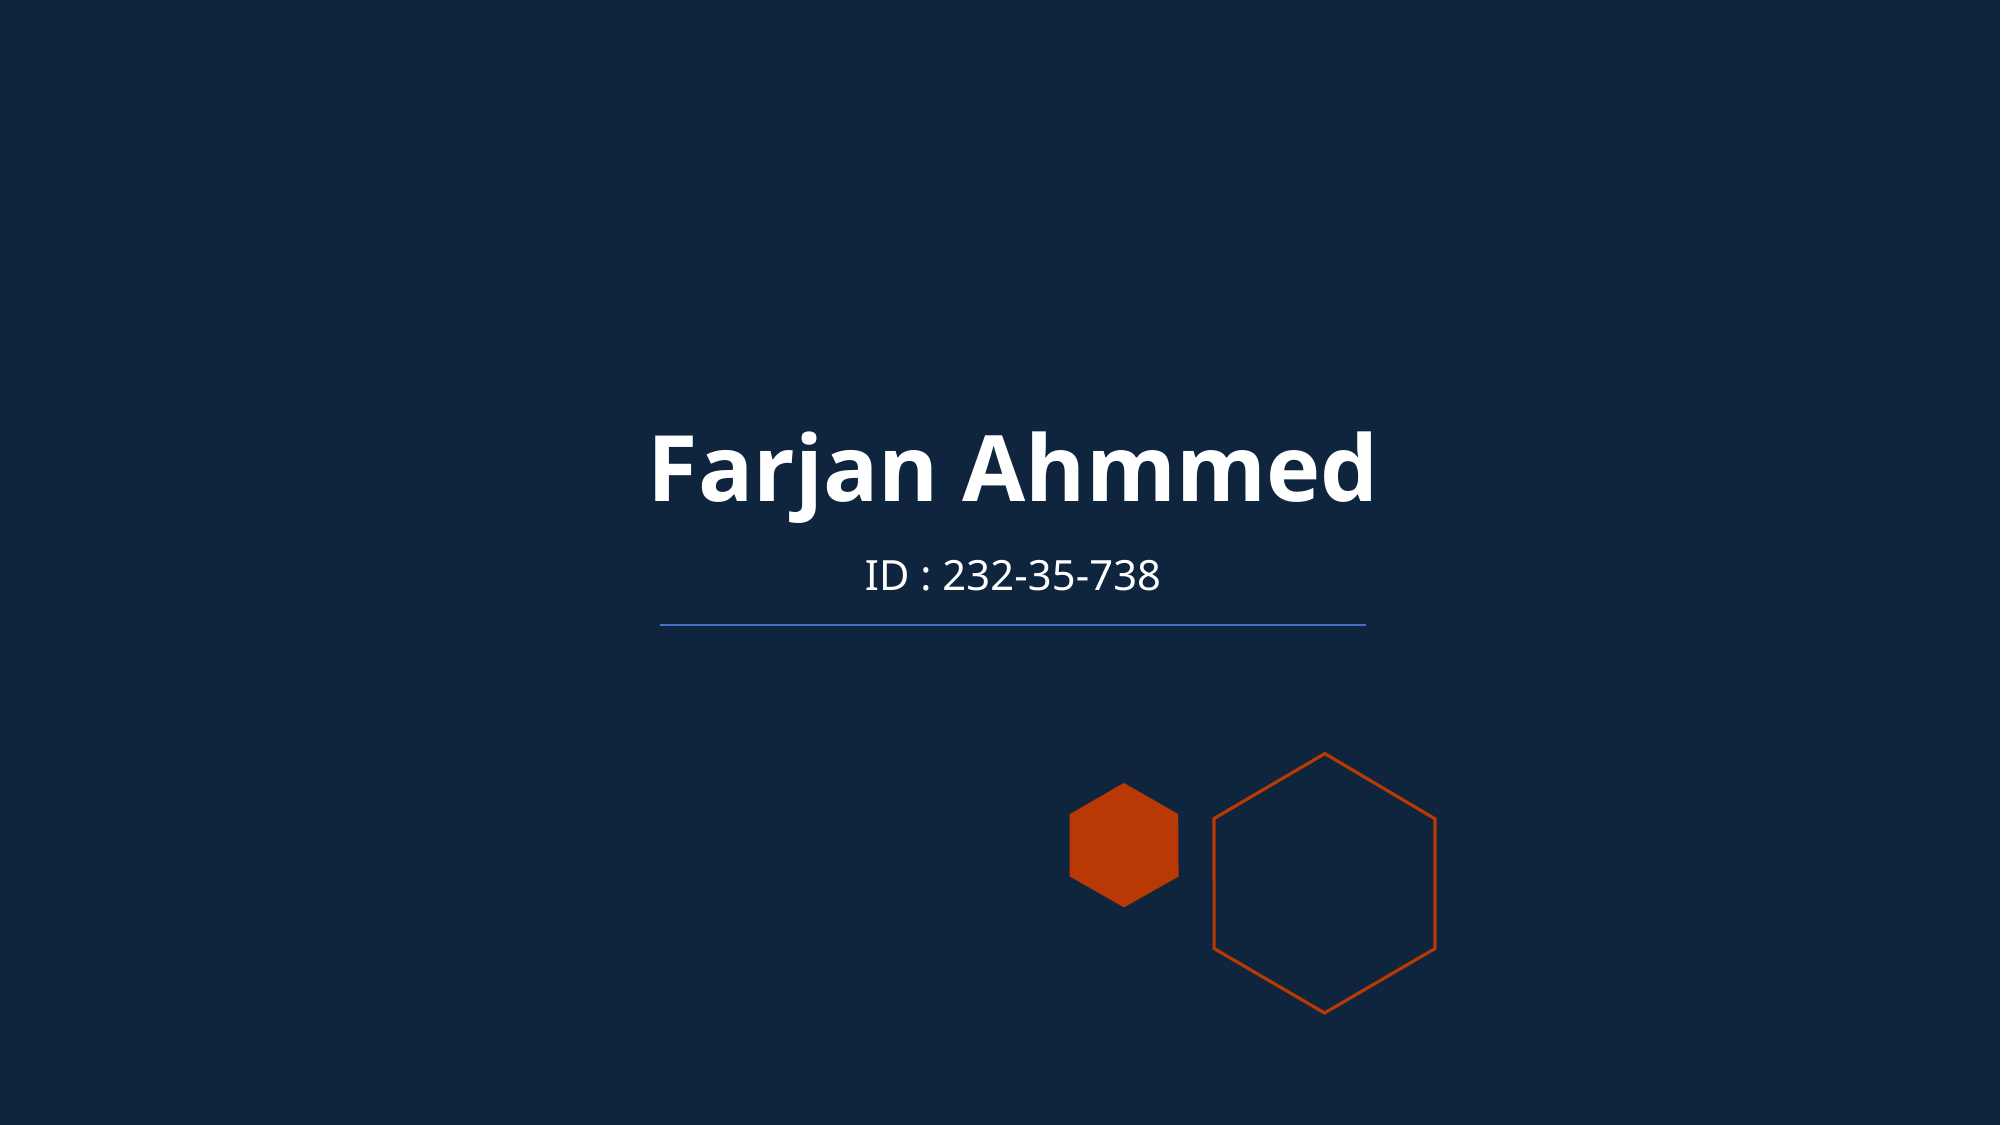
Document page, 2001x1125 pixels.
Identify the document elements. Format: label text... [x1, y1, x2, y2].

title Farjan Ahmmed [207, 414, 1819, 522]
list ID : 232-35-738 [725, 540, 1302, 624]
